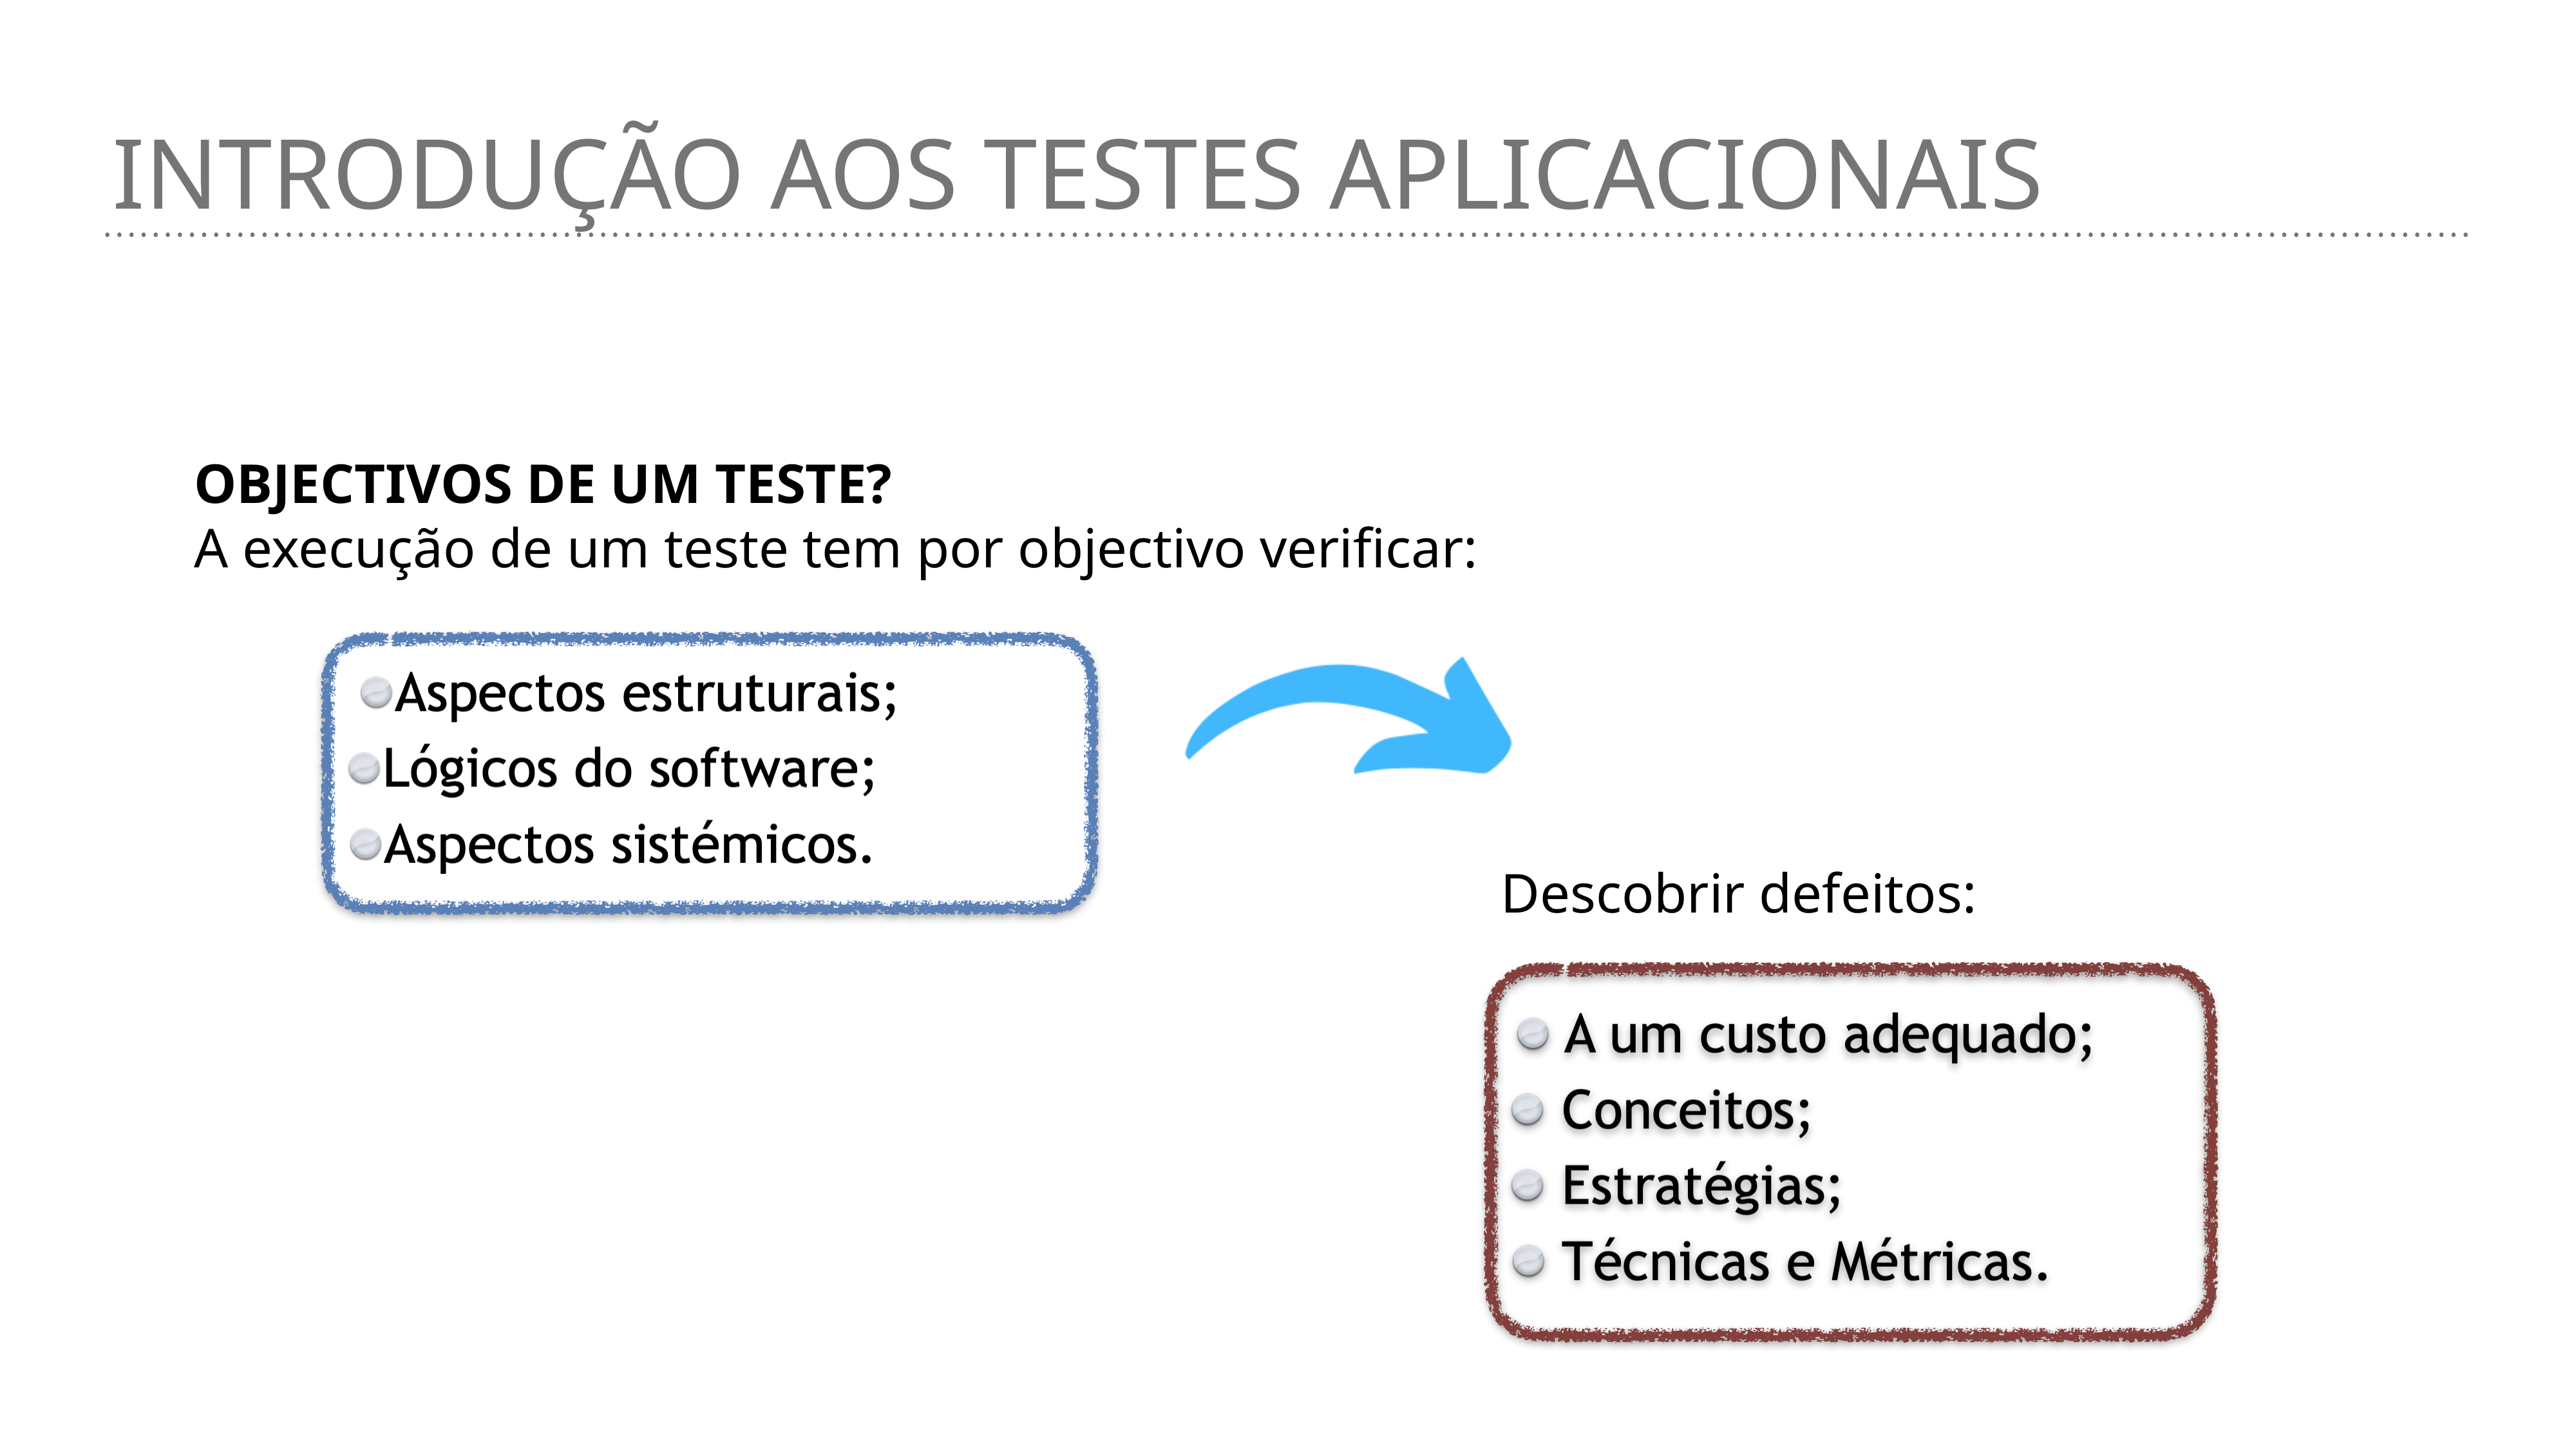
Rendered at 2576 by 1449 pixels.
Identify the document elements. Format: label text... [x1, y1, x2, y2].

title Introdução aos testes aplicacionais [107, 107, 2469, 215]
picture [317, 629, 1101, 917]
text_box Descobrir defeitos: [1491, 849, 1987, 933]
picture [1142, 617, 1537, 832]
picture [1481, 960, 2221, 1345]
text_box OBJECTIVOS DE UM TESTE? A execução de um teste tem por objectivo verificar: [184, 407, 2240, 588]
